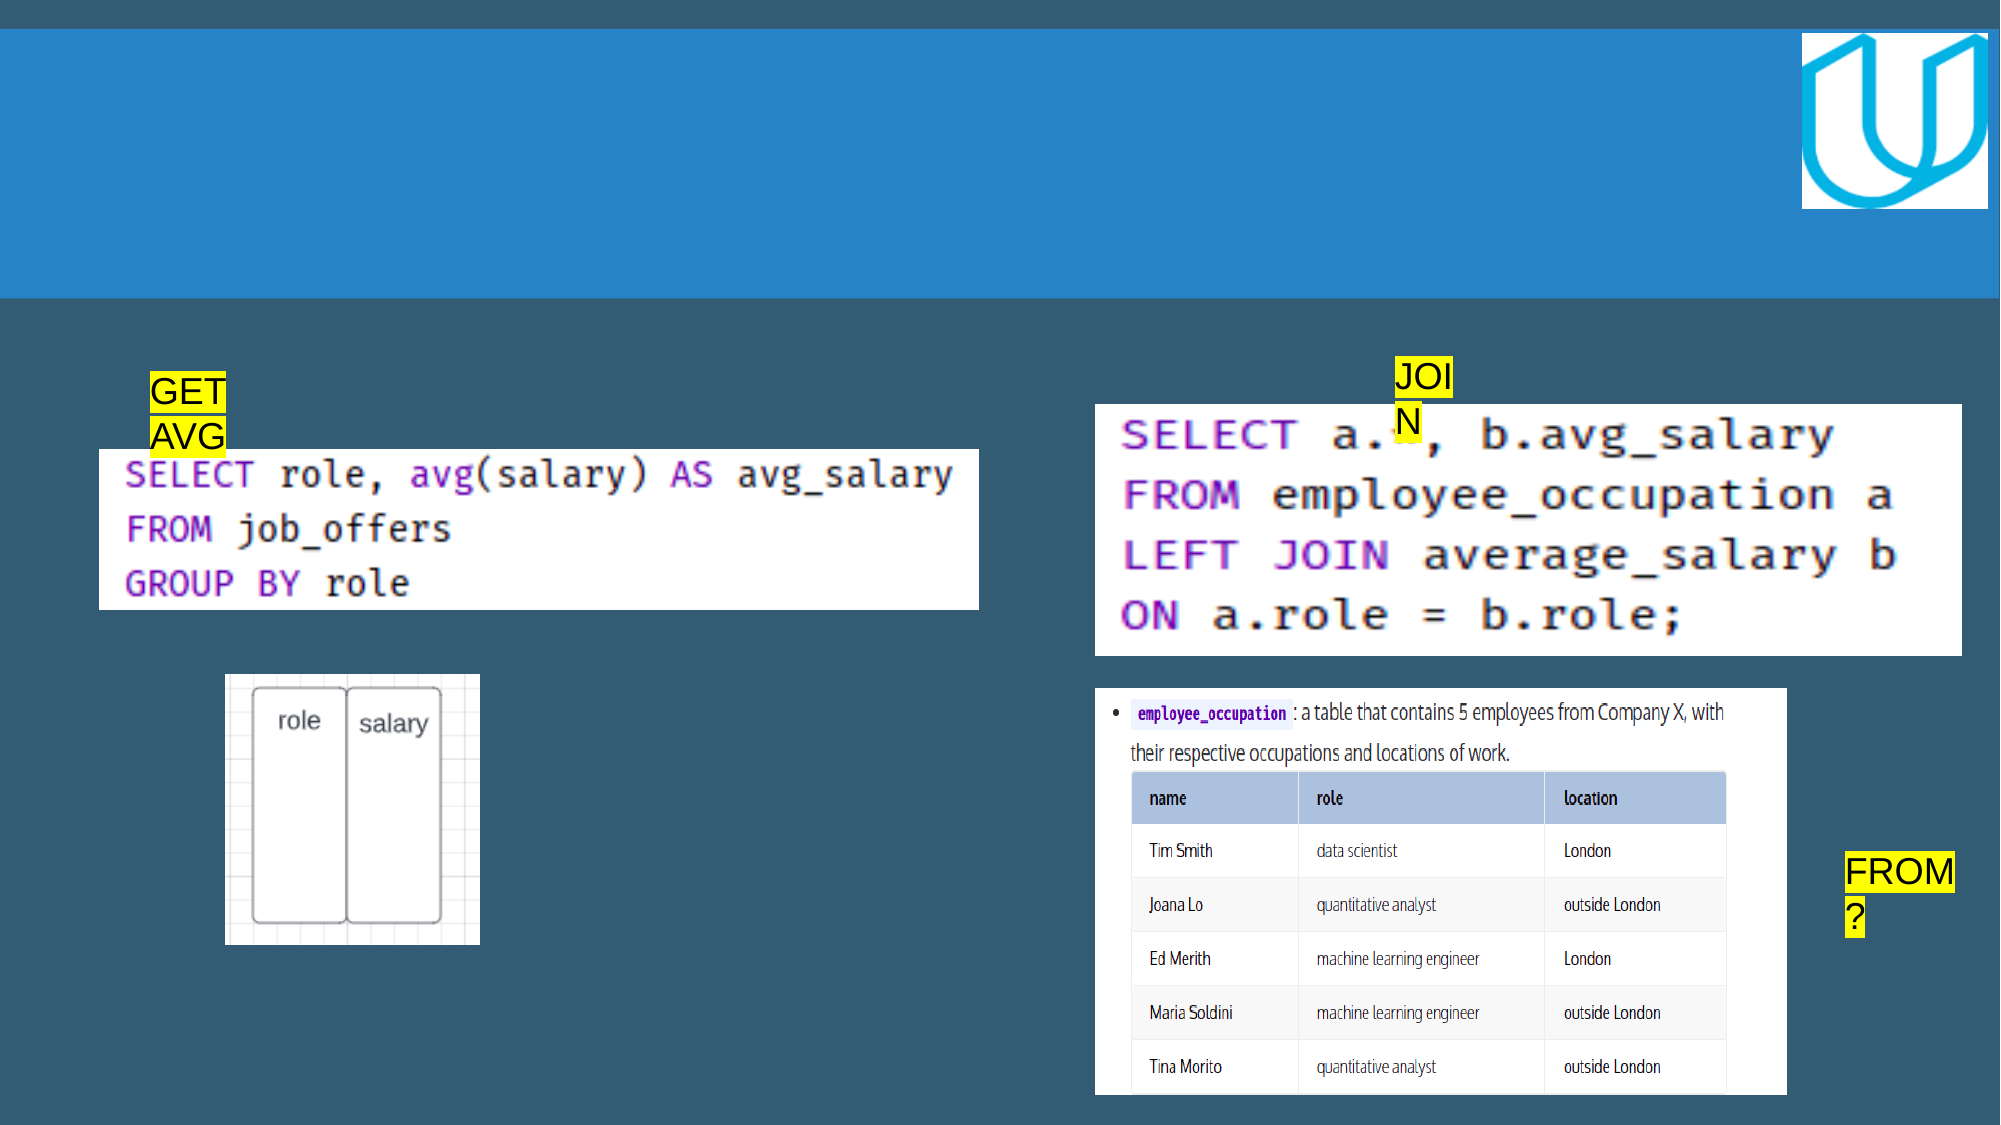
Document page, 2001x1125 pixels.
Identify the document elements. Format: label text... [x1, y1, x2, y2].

picture [1932, 48, 1973, 166]
text_box JOIN [1380, 345, 1495, 402]
picture [1900, 175, 1911, 189]
picture [225, 674, 481, 946]
picture [1094, 688, 1787, 1096]
picture [99, 449, 979, 611]
picture [1900, 124, 1988, 209]
picture [1094, 404, 1962, 657]
text_box GET AVG [134, 360, 326, 417]
text_box FROM? [1829, 840, 1991, 897]
text_box [99, 44, 1900, 233]
picture [1802, 33, 1988, 167]
